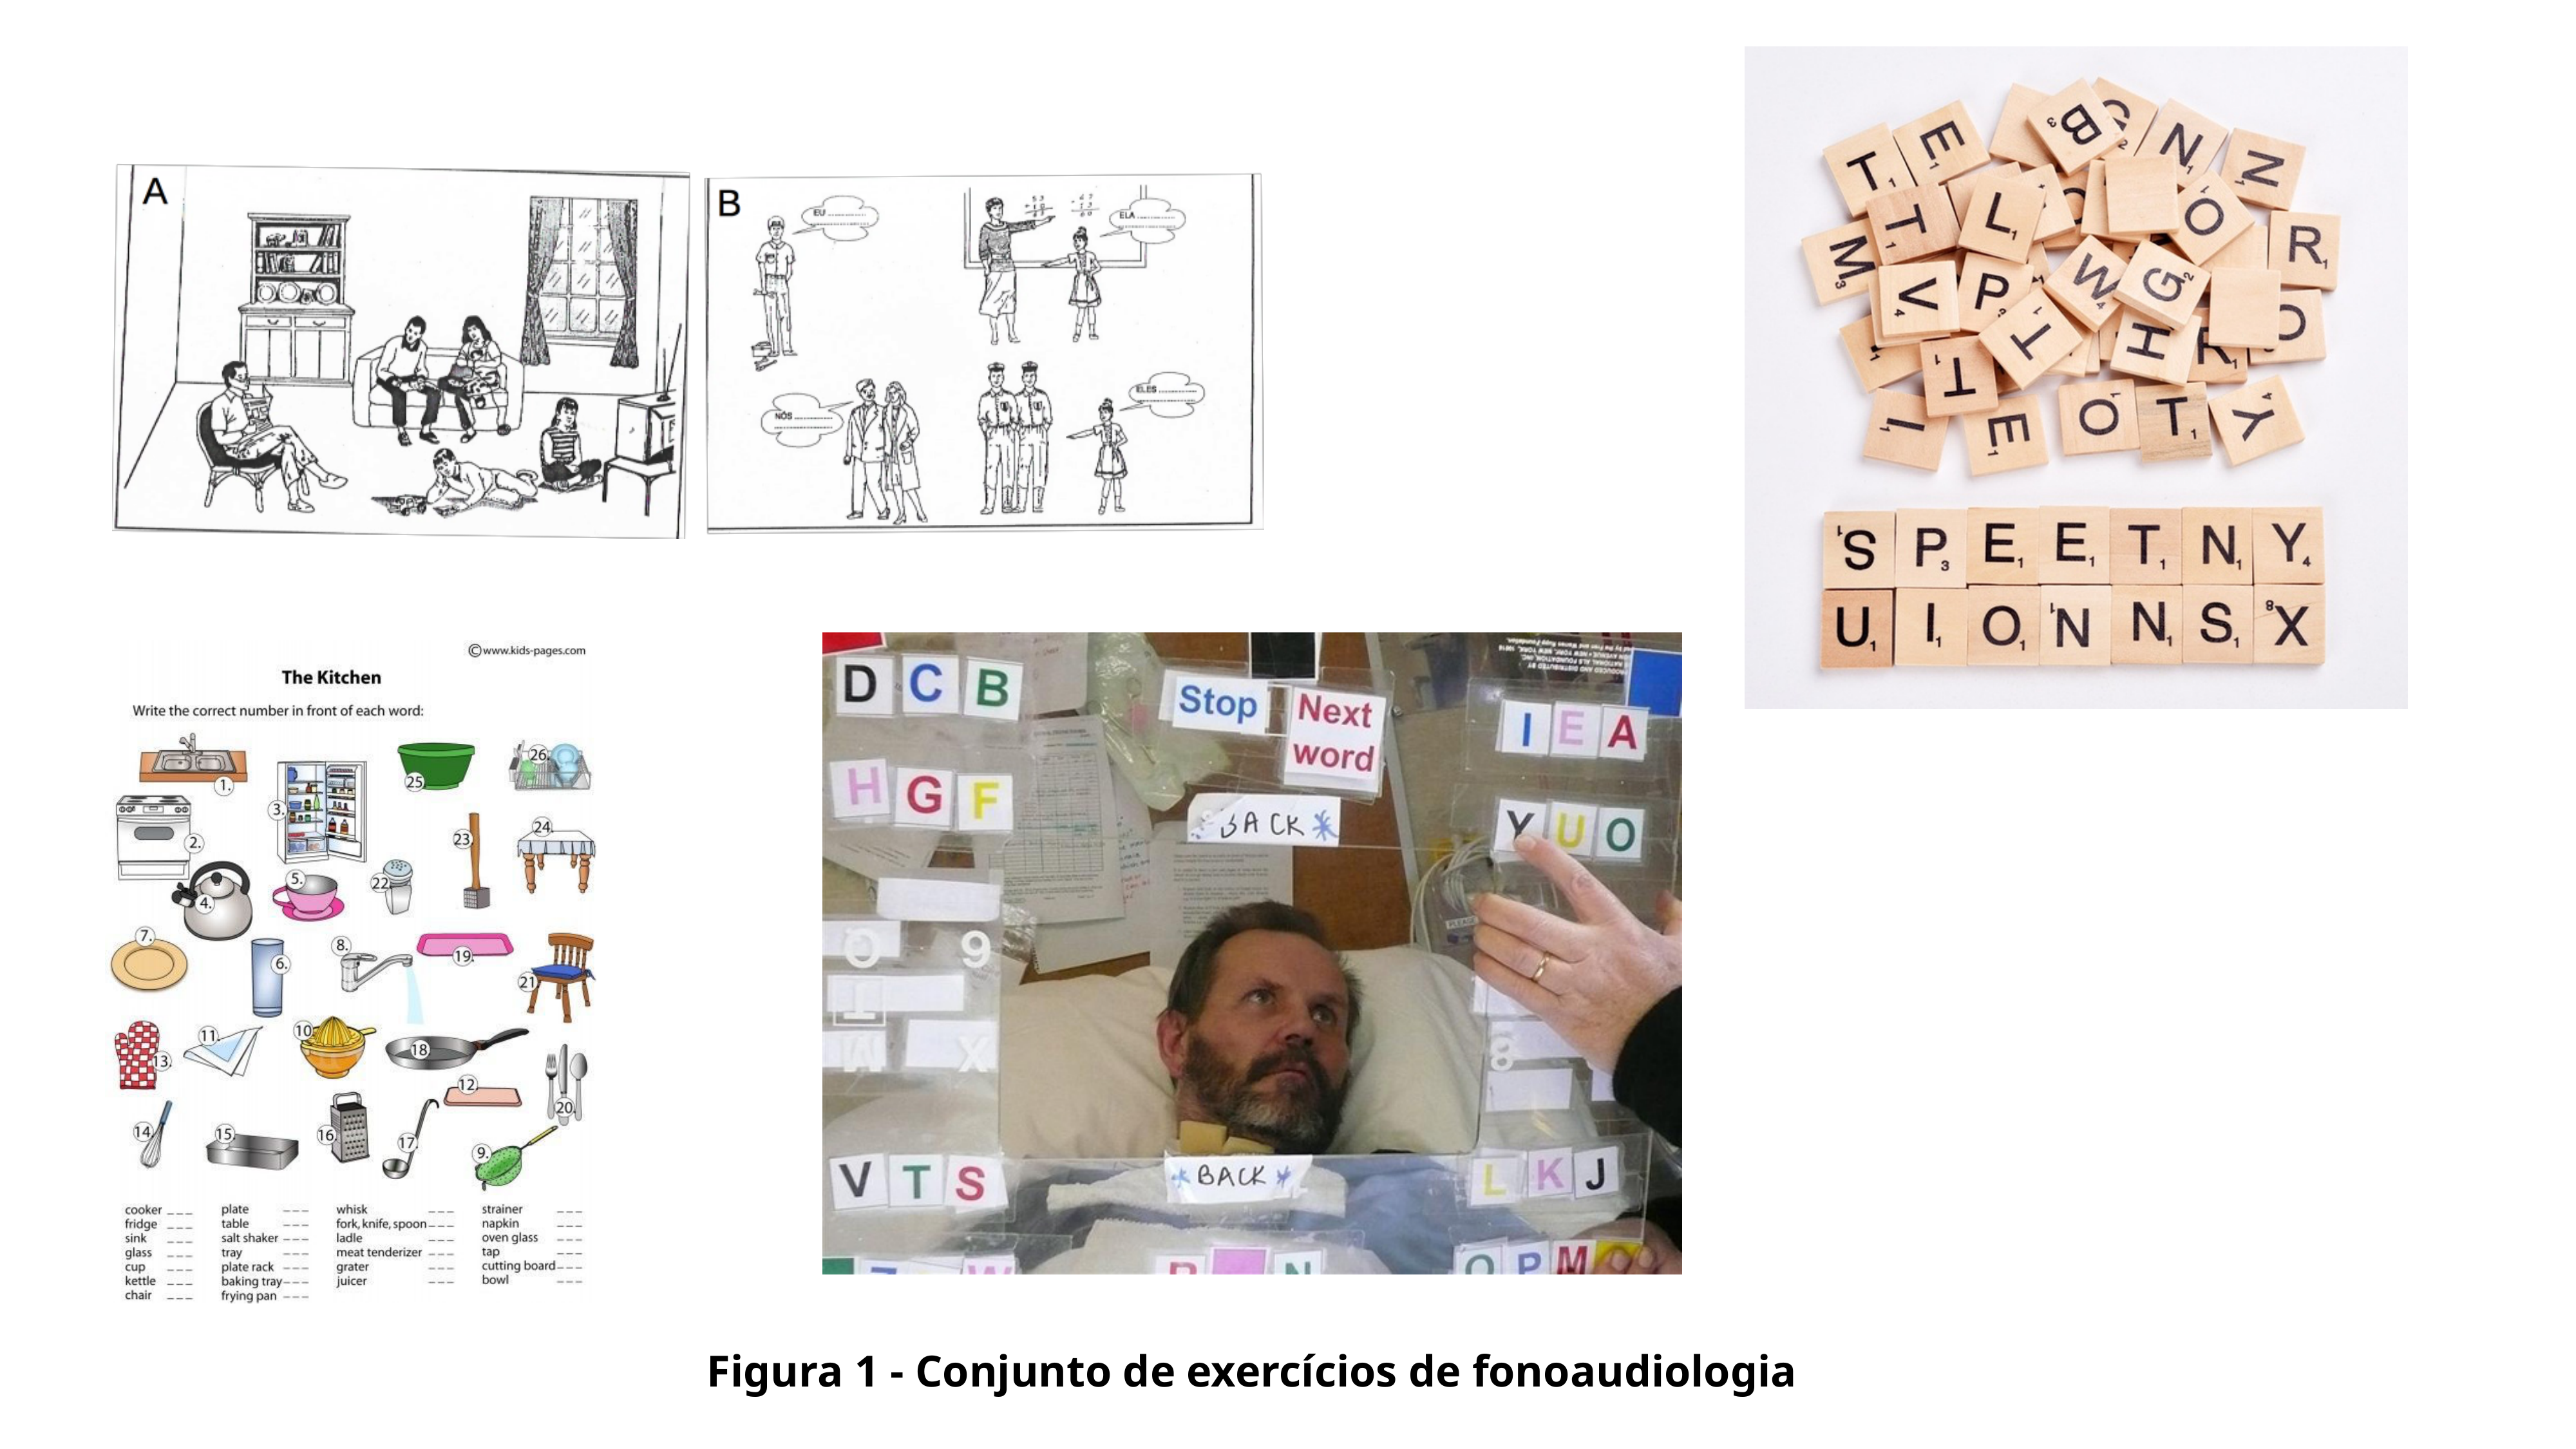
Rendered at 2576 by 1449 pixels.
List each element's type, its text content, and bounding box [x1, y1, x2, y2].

picture [112, 162, 1264, 539]
text_box Figura 1 - Conjunto de exercícios de fonoaudiologia [699, 1336, 1805, 1403]
picture [822, 632, 1682, 1274]
picture [104, 640, 596, 1303]
picture [1745, 46, 2408, 710]
